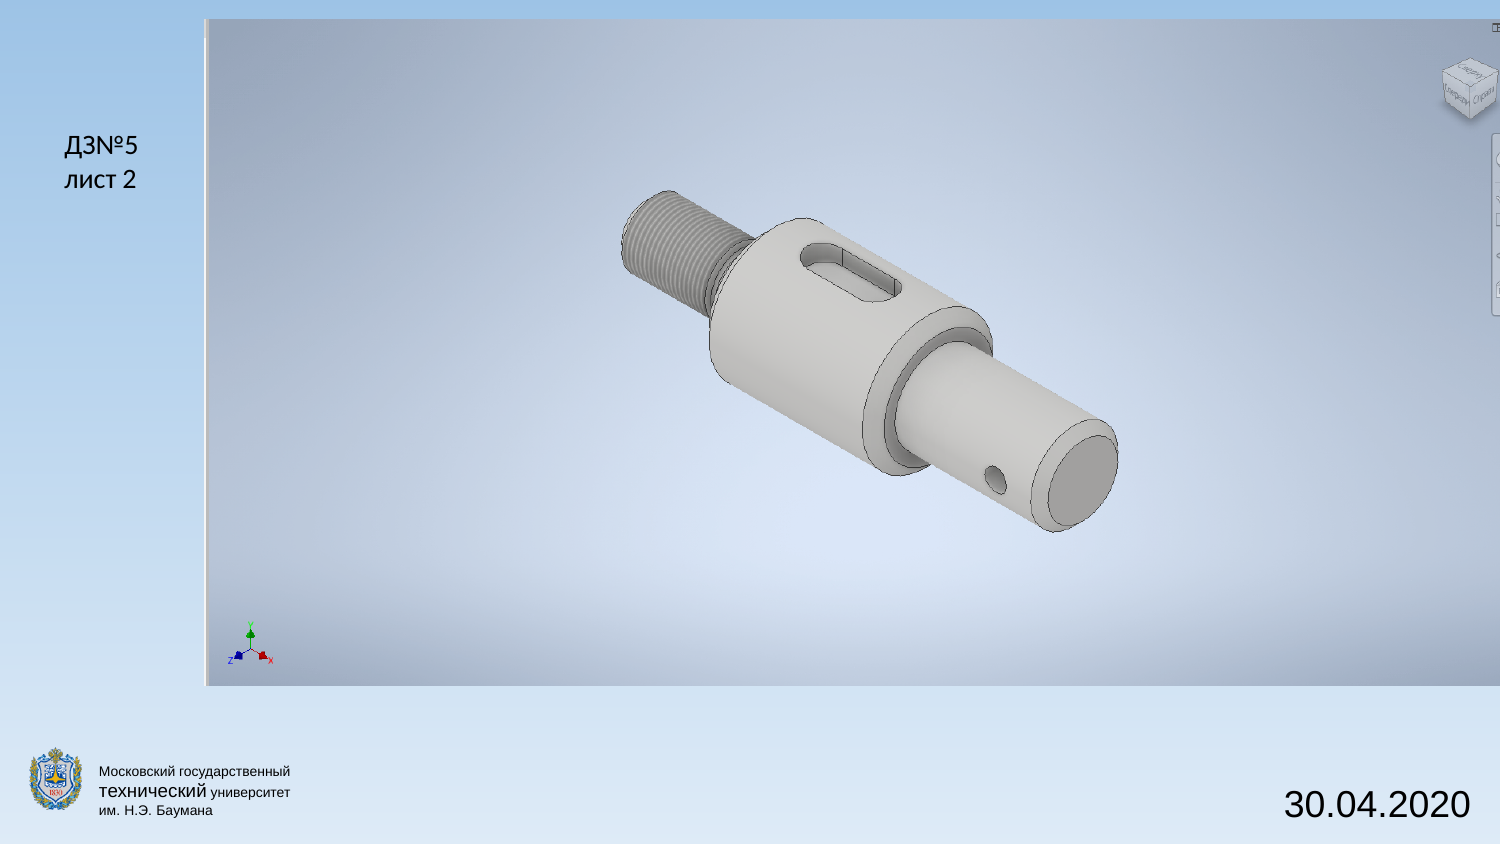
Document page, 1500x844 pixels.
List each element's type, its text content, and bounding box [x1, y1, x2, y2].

picture [204, 19, 1500, 687]
text_box ДЗ№5 лист 2 [49, 118, 204, 202]
picture [29, 747, 82, 810]
text_box 30.04.2020 [1269, 772, 1500, 832]
